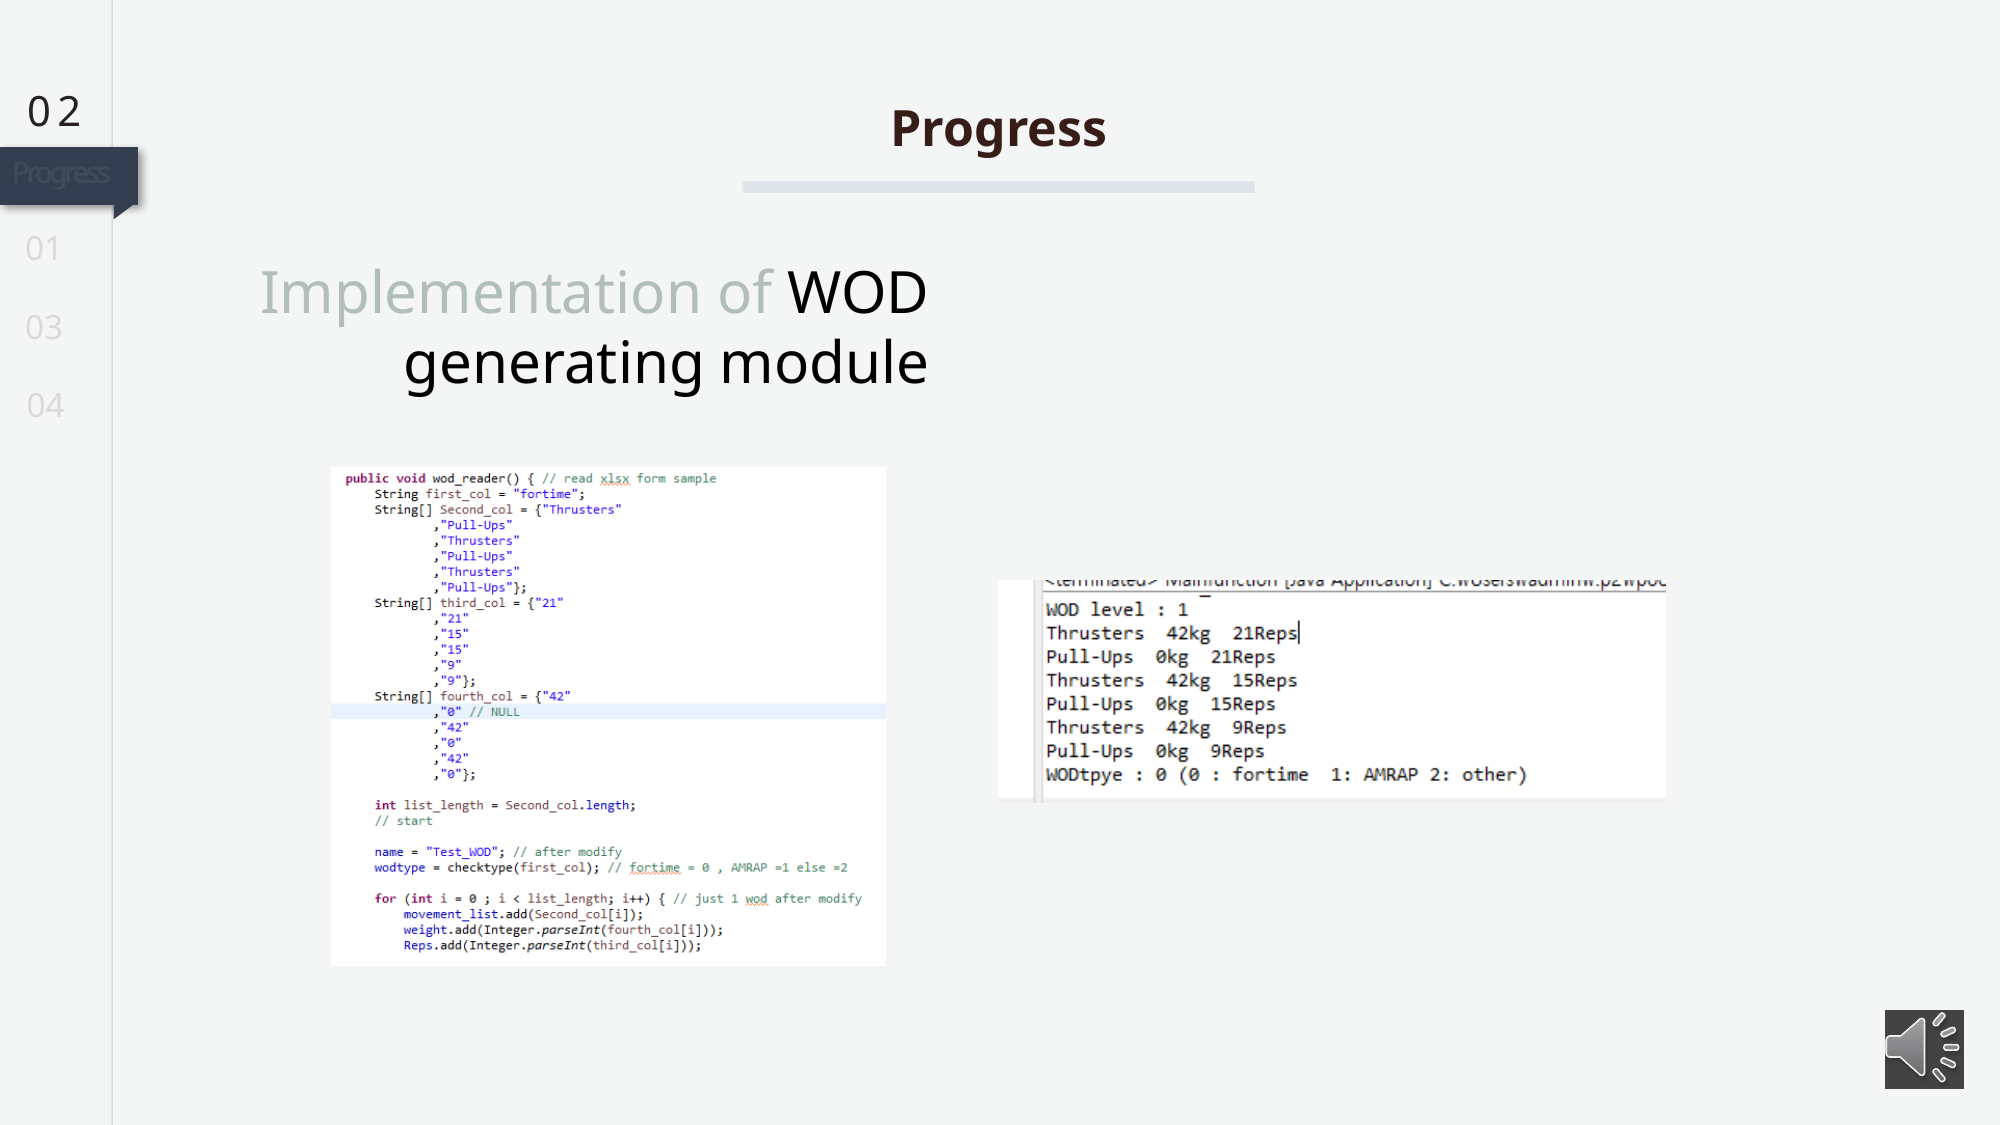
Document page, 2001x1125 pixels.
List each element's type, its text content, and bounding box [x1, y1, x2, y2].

text_box Progress [0, 146, 452, 196]
text_box 01 [17, 219, 92, 275]
text_box Implementation of WOD generating module [157, 247, 937, 473]
picture [998, 580, 1667, 803]
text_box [0, 147, 138, 218]
text_box 03 [17, 298, 92, 354]
text_box 04 [19, 376, 93, 432]
text_box 02 [0, 77, 418, 143]
picture [331, 466, 886, 966]
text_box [742, 88, 1255, 194]
picture [1884, 1009, 1965, 1090]
